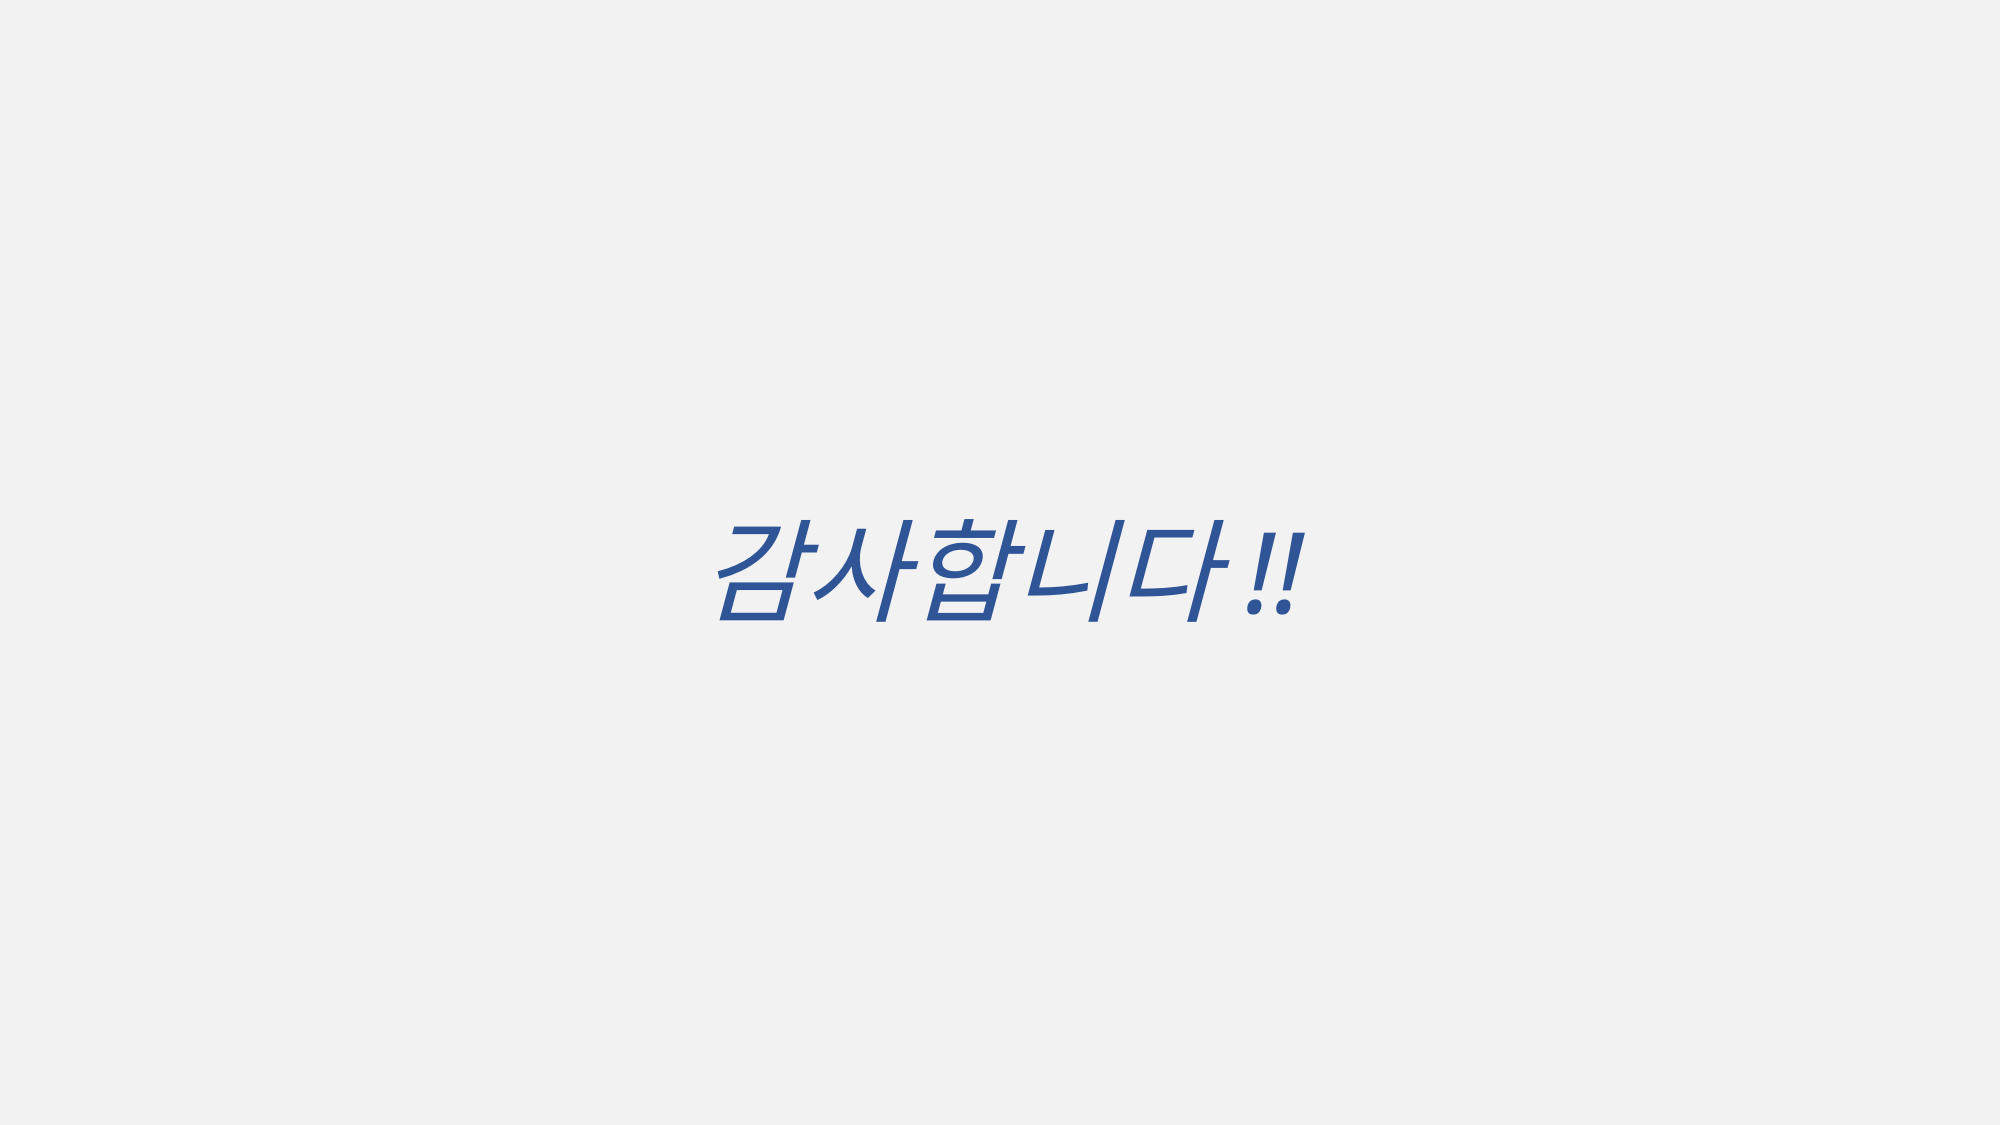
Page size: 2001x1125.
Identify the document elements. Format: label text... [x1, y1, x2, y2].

text_box 감사합니다!! [489, 493, 1517, 643]
